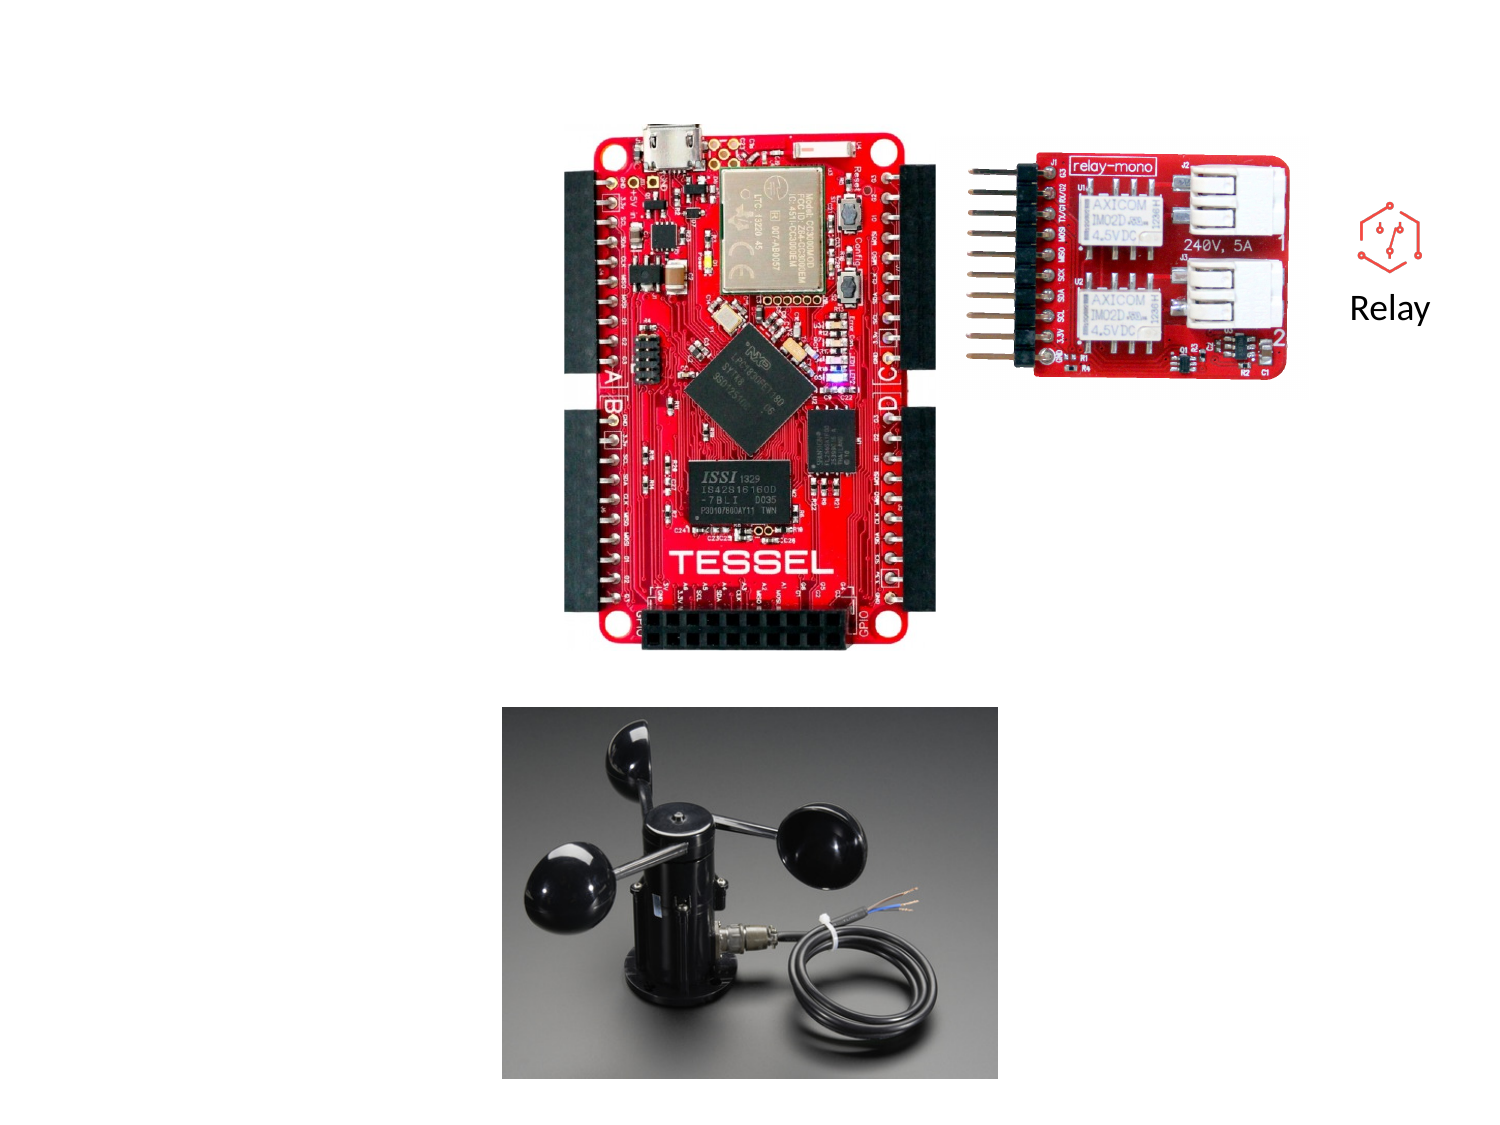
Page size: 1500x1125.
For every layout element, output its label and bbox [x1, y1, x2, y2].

list [564, 124, 936, 651]
picture [502, 707, 998, 1079]
text_box [1333, 199, 1447, 337]
picture [939, 135, 1310, 401]
